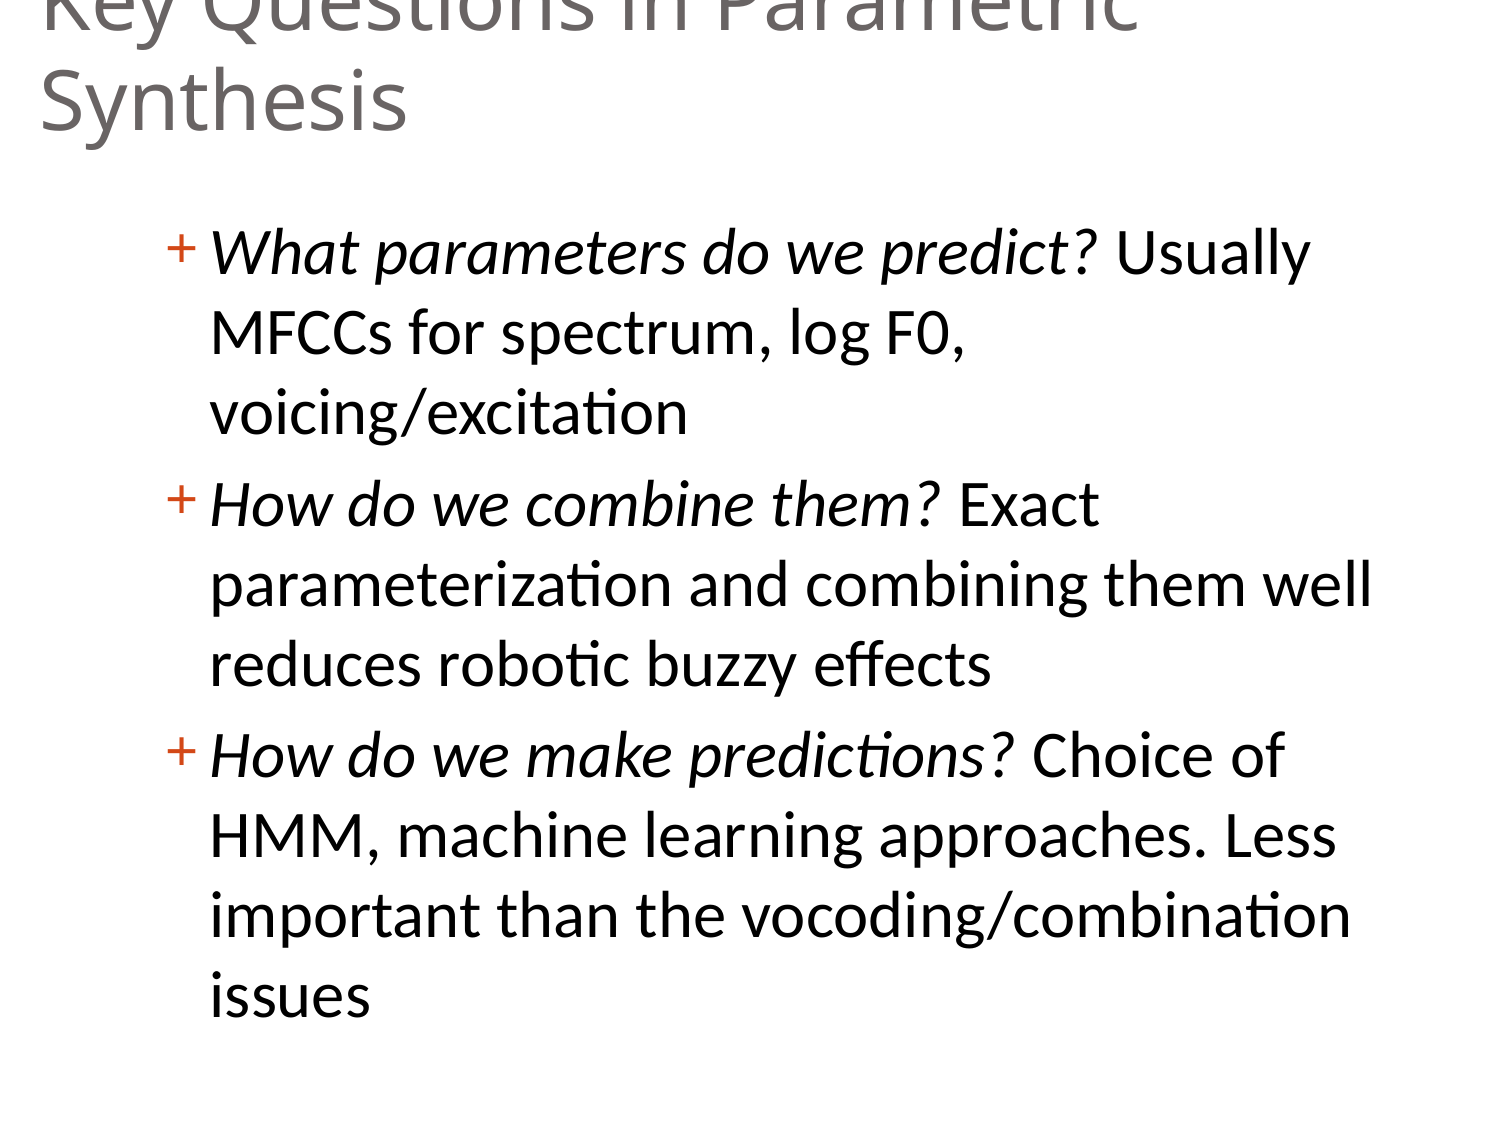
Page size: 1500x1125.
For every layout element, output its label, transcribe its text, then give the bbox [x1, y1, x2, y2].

list What parameters do we predict? Usually MFCCs for spectrum, log F0, voicing/excitation How do we combine them? Exact parameterization and combining them well reduces robotic buzzy effects How do we make predictions? Choice of HMM, machine learning approaches. Less important than the vocoding/combination issues [149, 199, 1426, 951]
title Key Questions in Parametric Synthesis [24, 44, 1500, 163]
